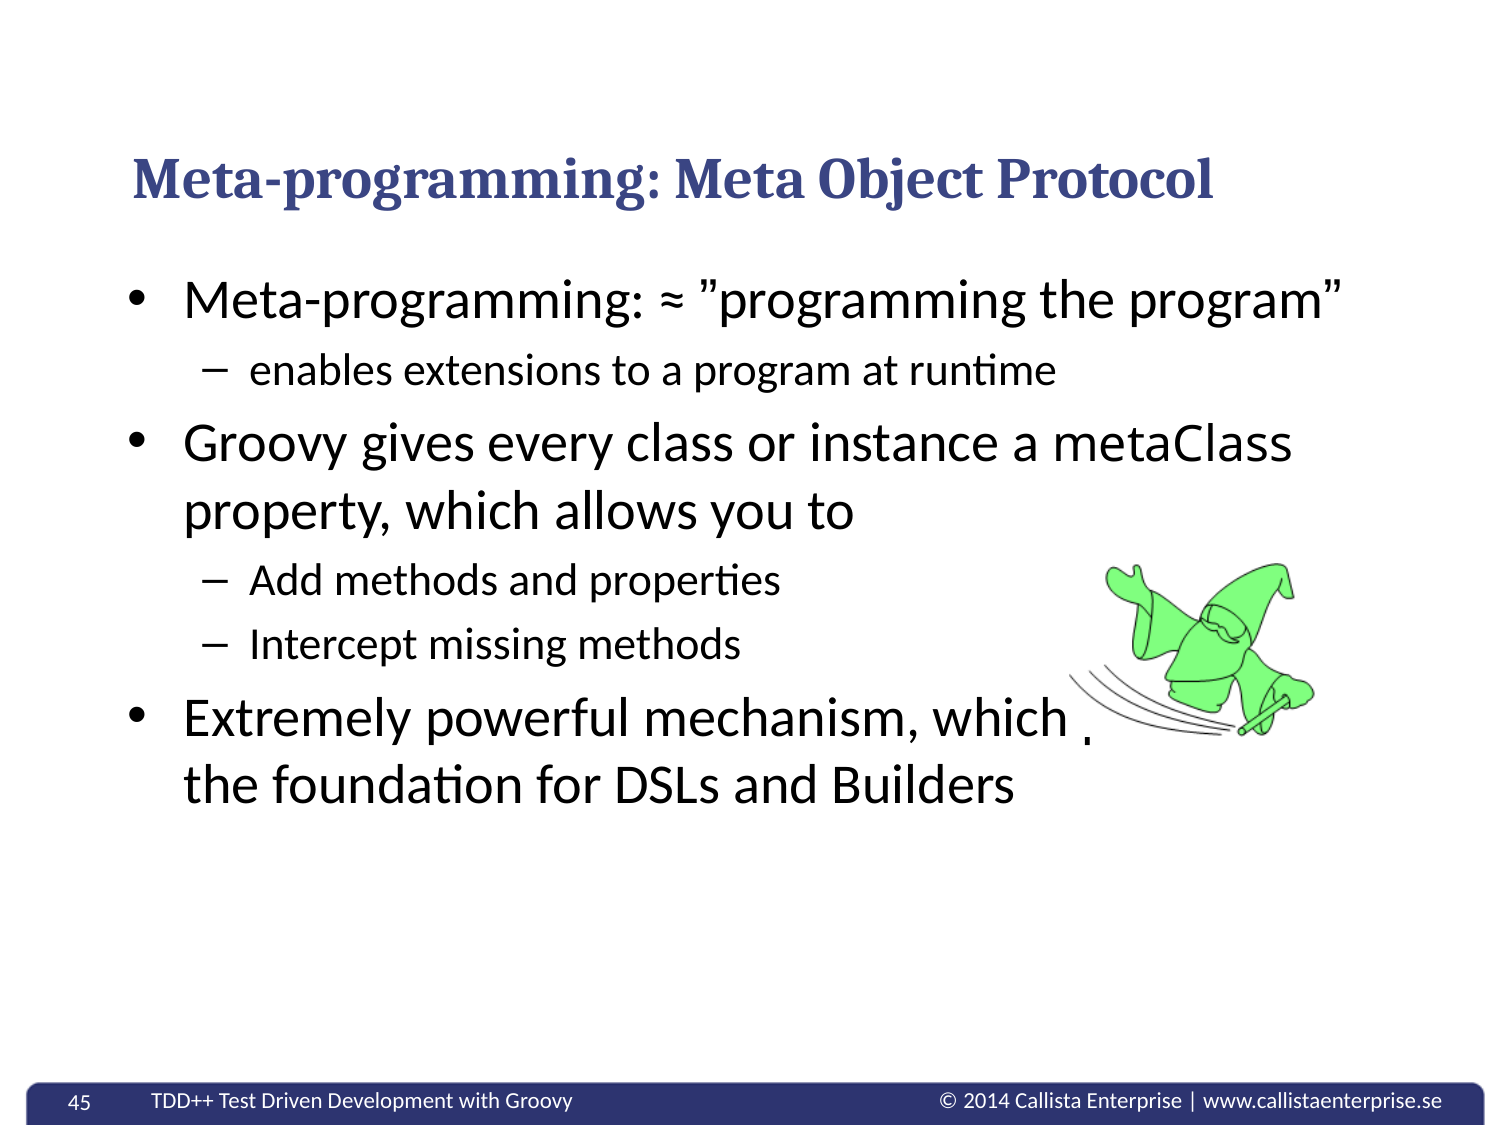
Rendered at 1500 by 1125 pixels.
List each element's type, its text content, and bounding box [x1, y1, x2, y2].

picture [0, 0, 1500, 1125]
title Meta-programming: Meta Object Protocol [112, 93, 1388, 219]
list Meta-programming: ≈ ”programming the program” enables extensions to a program at runtime Groovy gives every class or instance a metaClass property, which allows you to Add methods and properties Intercept missing methods Extremely powerful mechanism, which provides the foundation for DSLs and Builders [112, 255, 1380, 1024]
